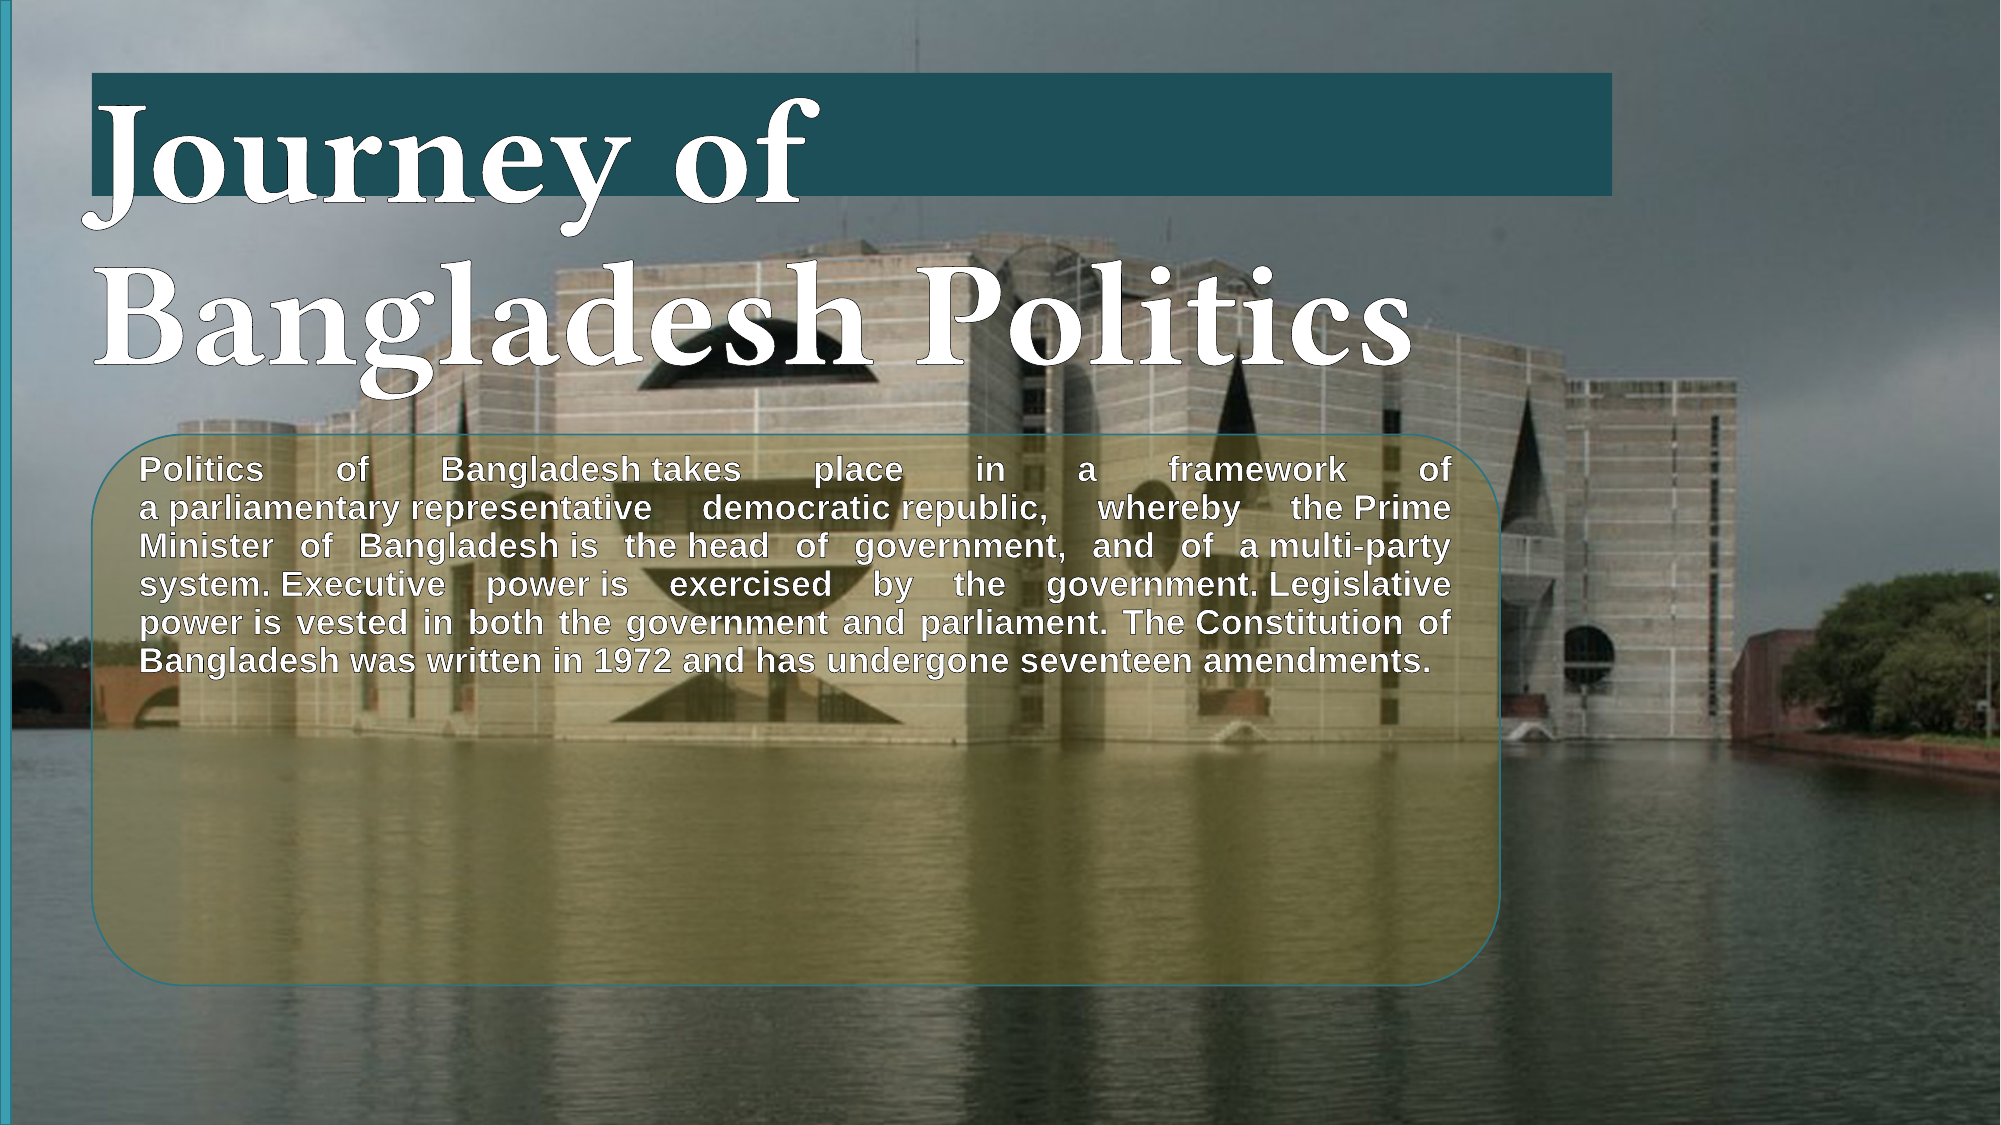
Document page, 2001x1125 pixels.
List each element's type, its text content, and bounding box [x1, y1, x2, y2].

title Politics of Bangladesh takes place in a framework of a parliamentary representative democratic republic, whereby the Prime Minister of Bangladesh is the head of government, and of a multi-party system. Executive power is exercised by the government. Legislative power is vested in both the government and parliament. The Constitution of Bangladesh was written in 1972 and has undergone seventeen amendments. [12, 420, 1453, 874]
text_box Journey of Bangladesh Politics [91, 72, 1613, 196]
picture [12, 0, 2001, 1125]
text_box [90, 445, 1501, 987]
text_box [0, 0, 12, 1125]
